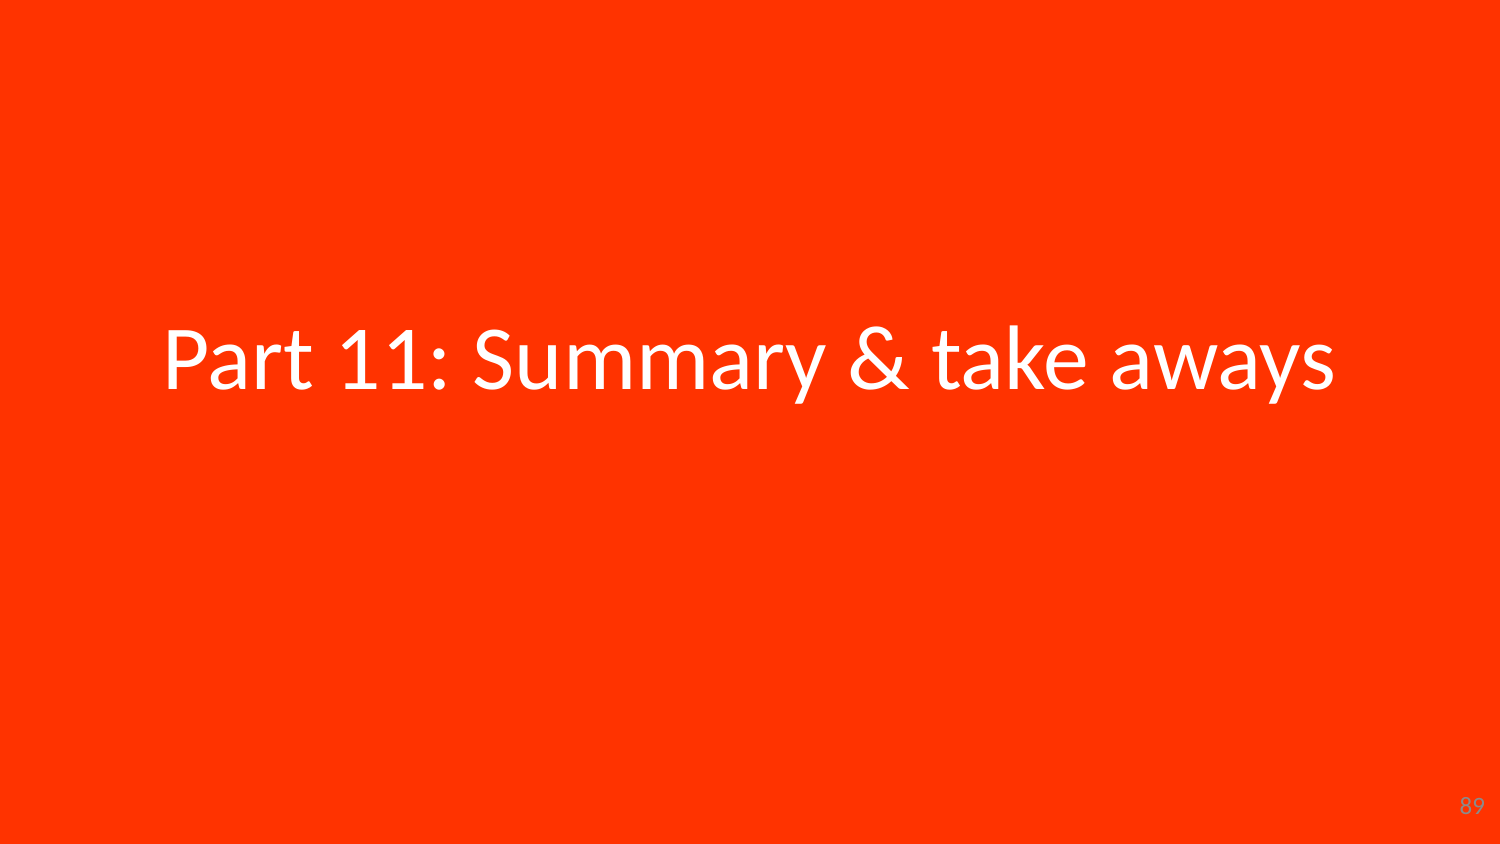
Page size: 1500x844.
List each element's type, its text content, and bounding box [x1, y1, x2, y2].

title Part 11: Summary & take aways [112, 262, 1388, 443]
slide_number 89 [1415, 782, 1500, 828]
